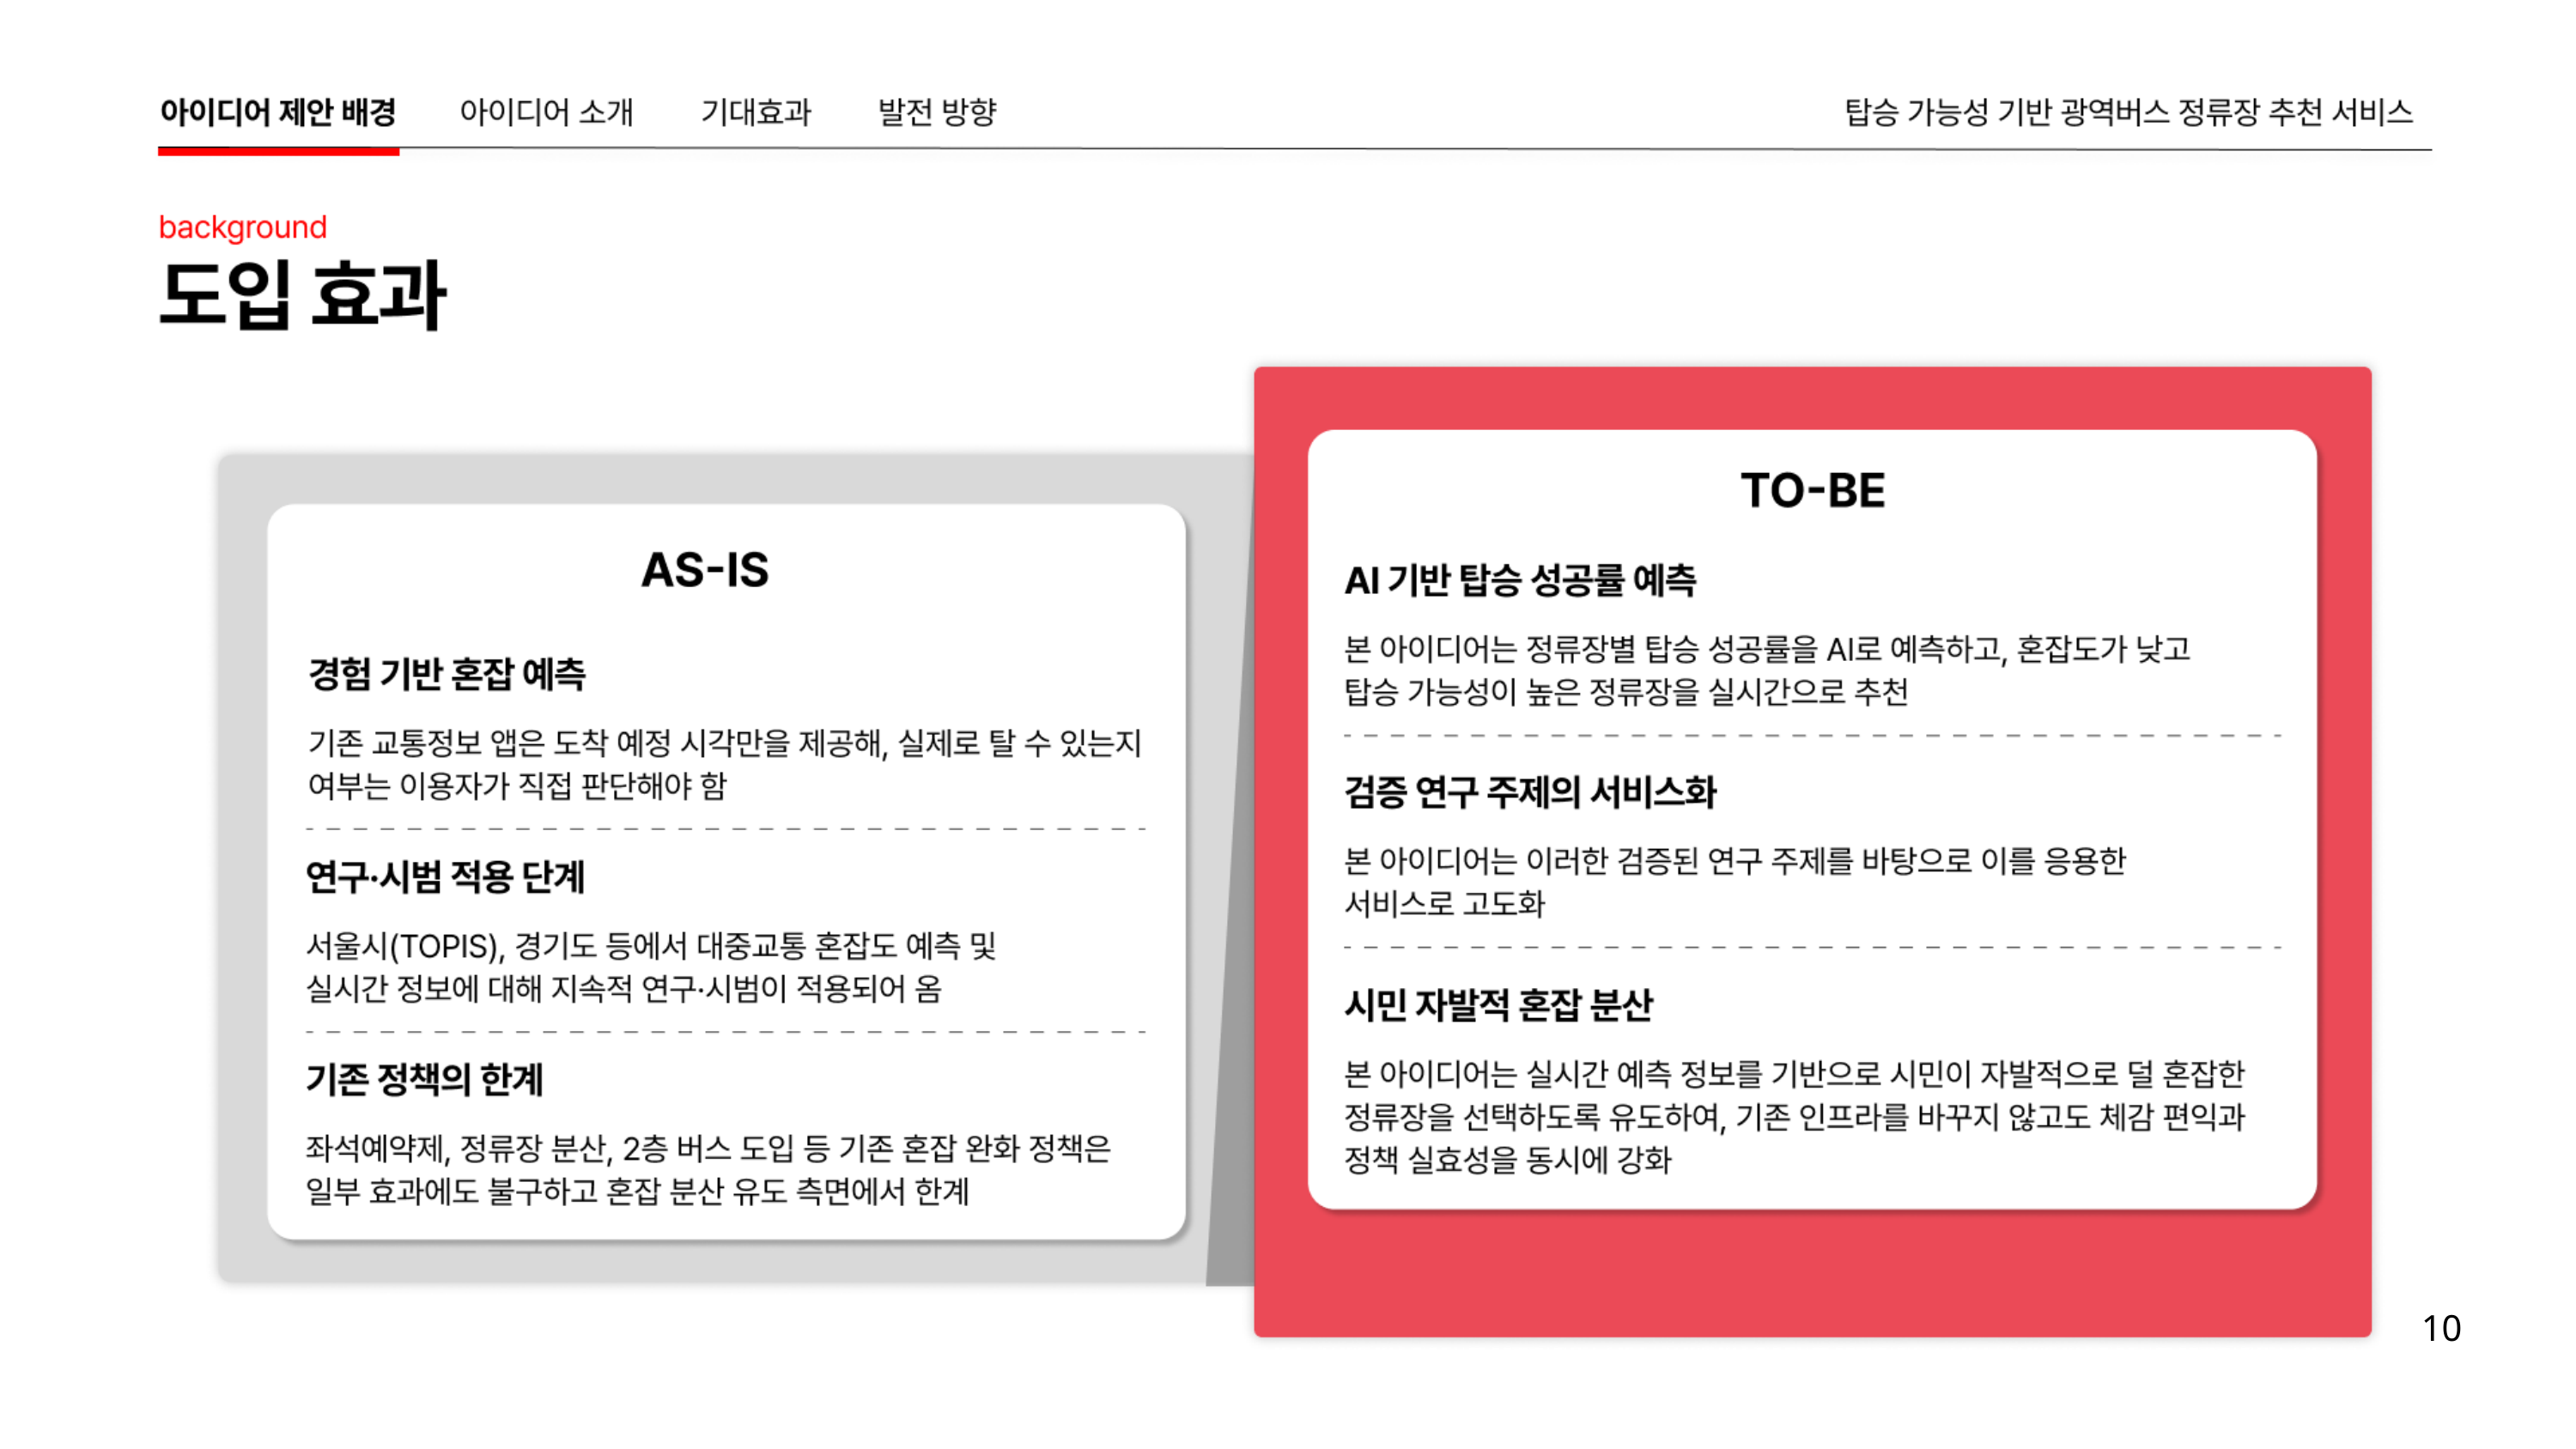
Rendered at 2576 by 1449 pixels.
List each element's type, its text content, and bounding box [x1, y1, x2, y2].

text_box 10 [2421, 1298, 2463, 1349]
text_box [0, 0, 2576, 1449]
